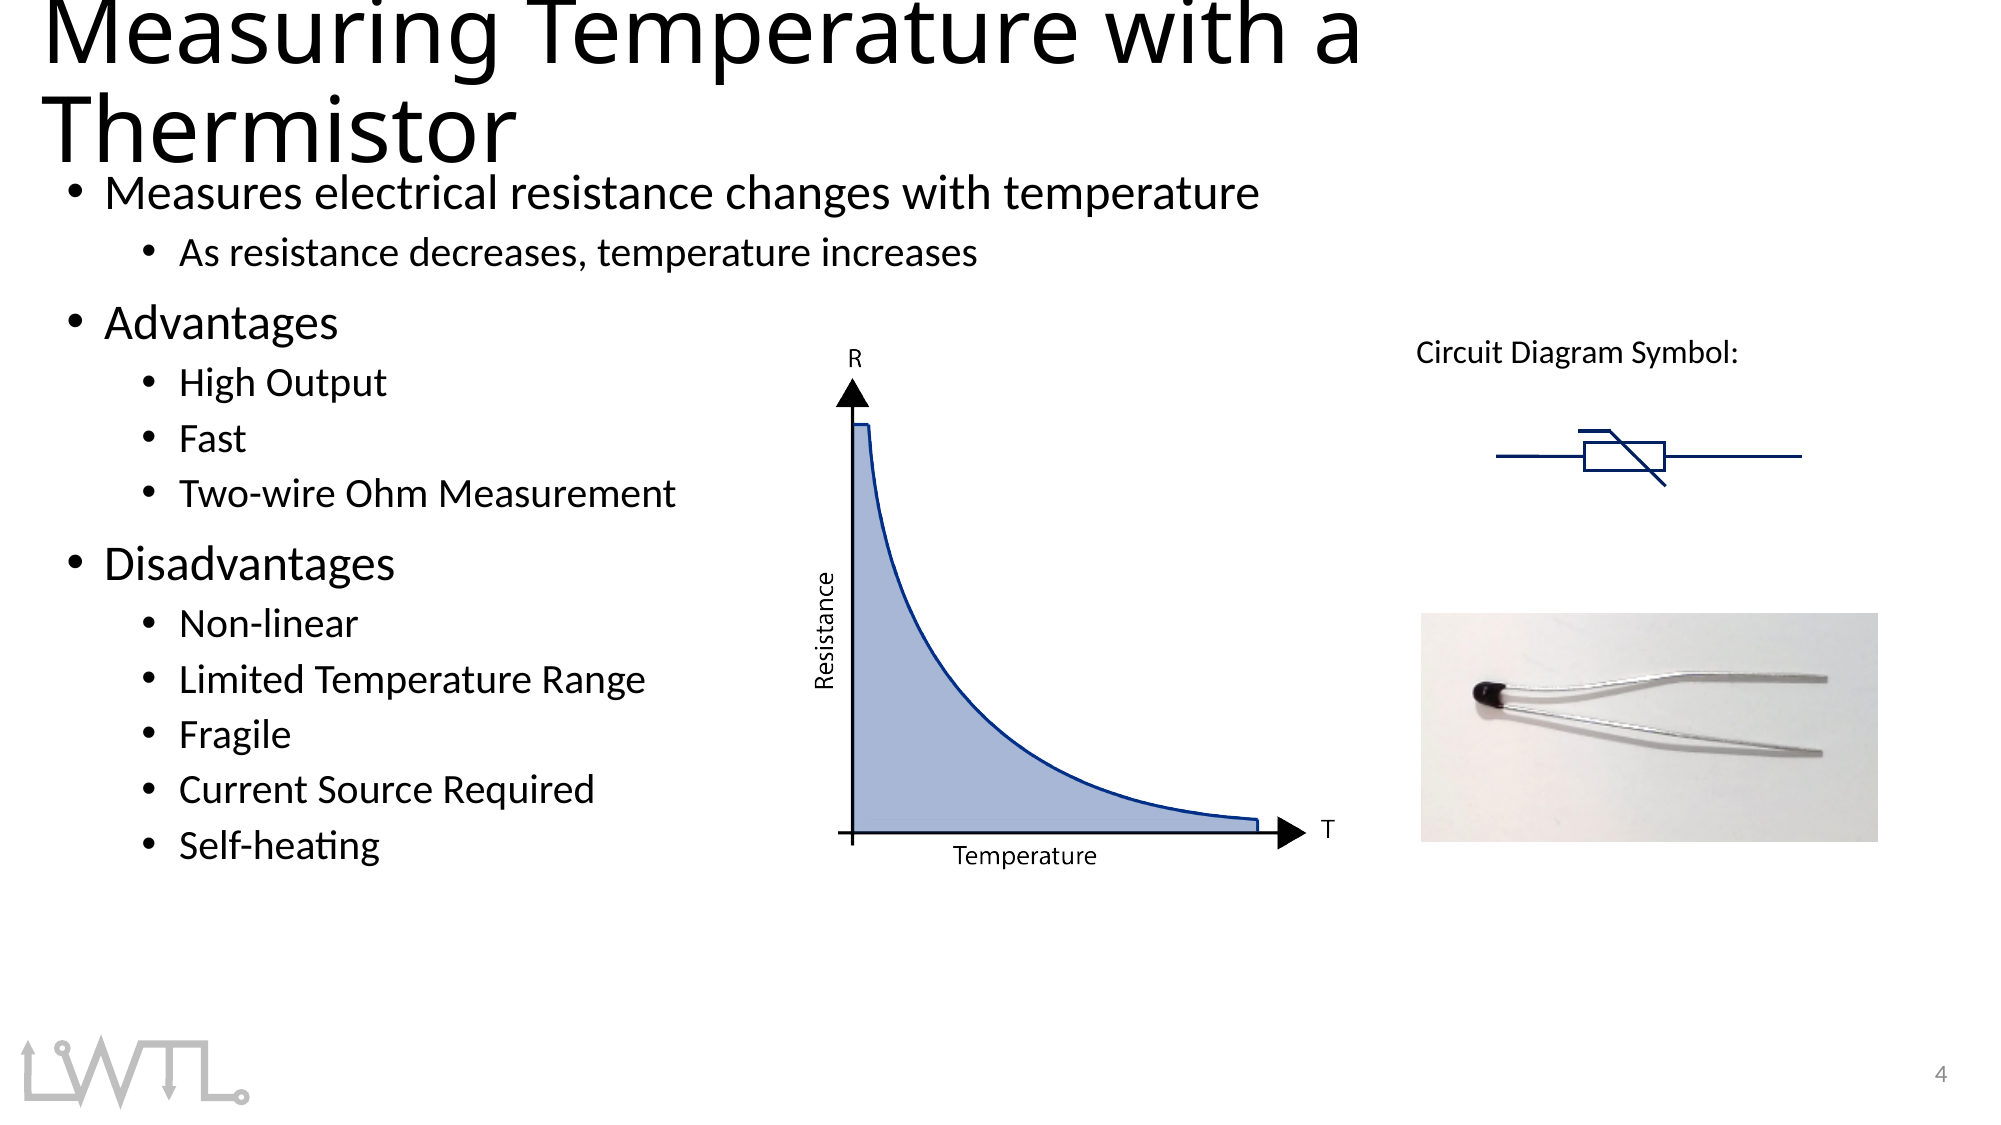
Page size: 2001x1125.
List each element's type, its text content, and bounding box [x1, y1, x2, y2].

title Measuring Temperature with a Thermistor [25, 25, 1751, 141]
text_box Circuit Diagram Symbol: [1401, 317, 1616, 365]
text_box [1616, 301, 1682, 607]
list Measures electrical resistance changes with temperature As resistance decreases, temperature increases Advantages High Output Fast Two-wire Ohm Measurement Disadvantages Non-linear Limited Temperature Range Fragile Current Source Required Self-heating [51, 158, 1590, 920]
slide_number 4 [1512, 1042, 1963, 1103]
picture [1421, 613, 1878, 842]
text_box Circuit Diagram Symbol: [1682, 317, 1779, 365]
picture [799, 333, 1364, 892]
